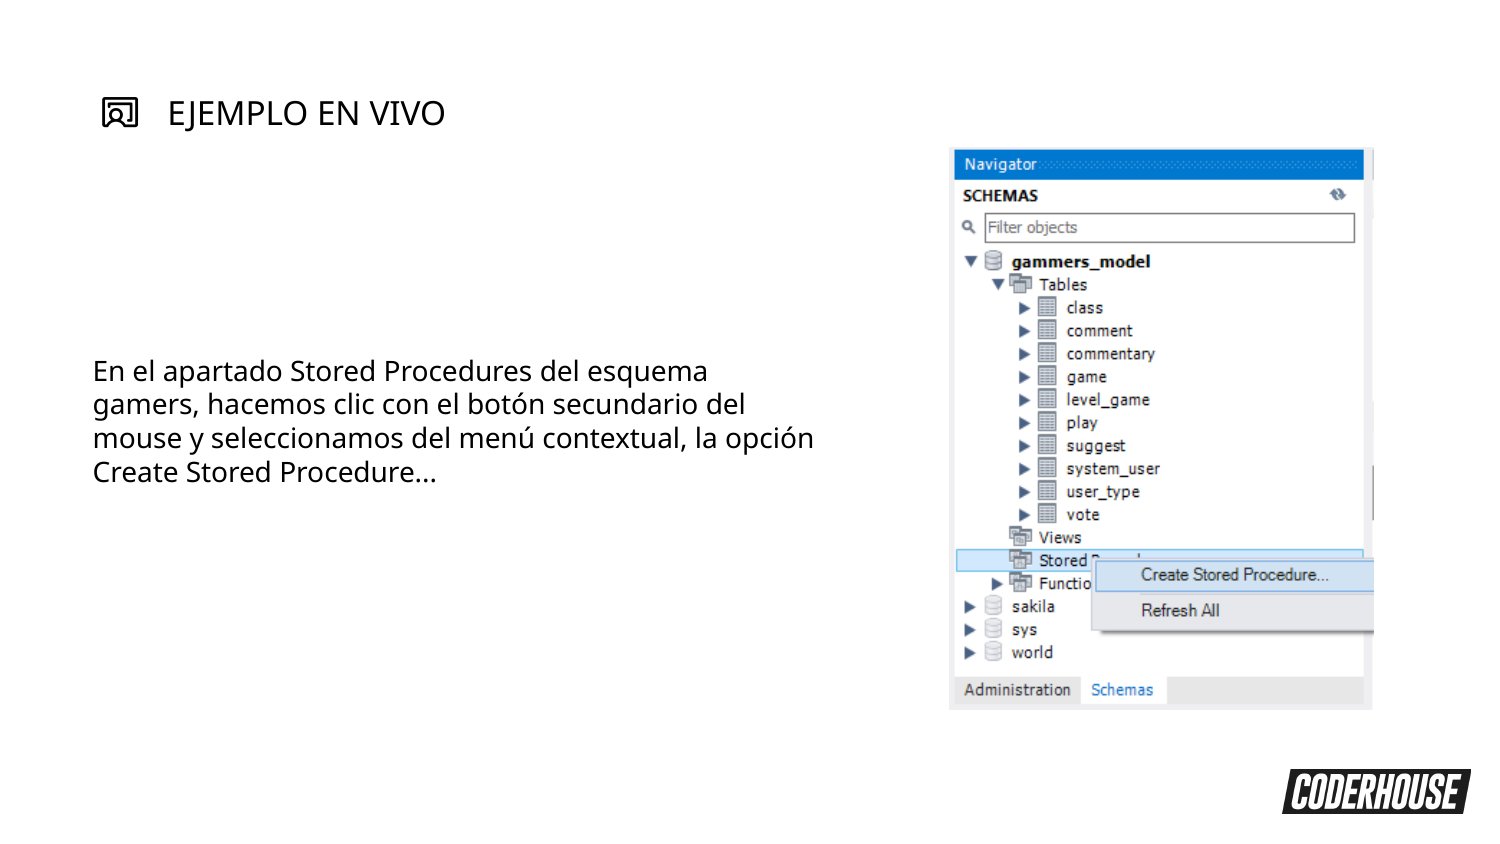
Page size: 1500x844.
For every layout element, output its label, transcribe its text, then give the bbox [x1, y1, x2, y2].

picture [949, 147, 1375, 710]
text_box En el apartado Stored Procedures del esquema gamers, hacemos clic con el botón secundario del mouse y seleccionamos del menú contextual, la opción Create Stored Procedure... [77, 338, 837, 537]
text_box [84, 76, 156, 148]
text_box EJEMPLO EN VIVO [157, 76, 632, 147]
picture [1281, 769, 1471, 814]
